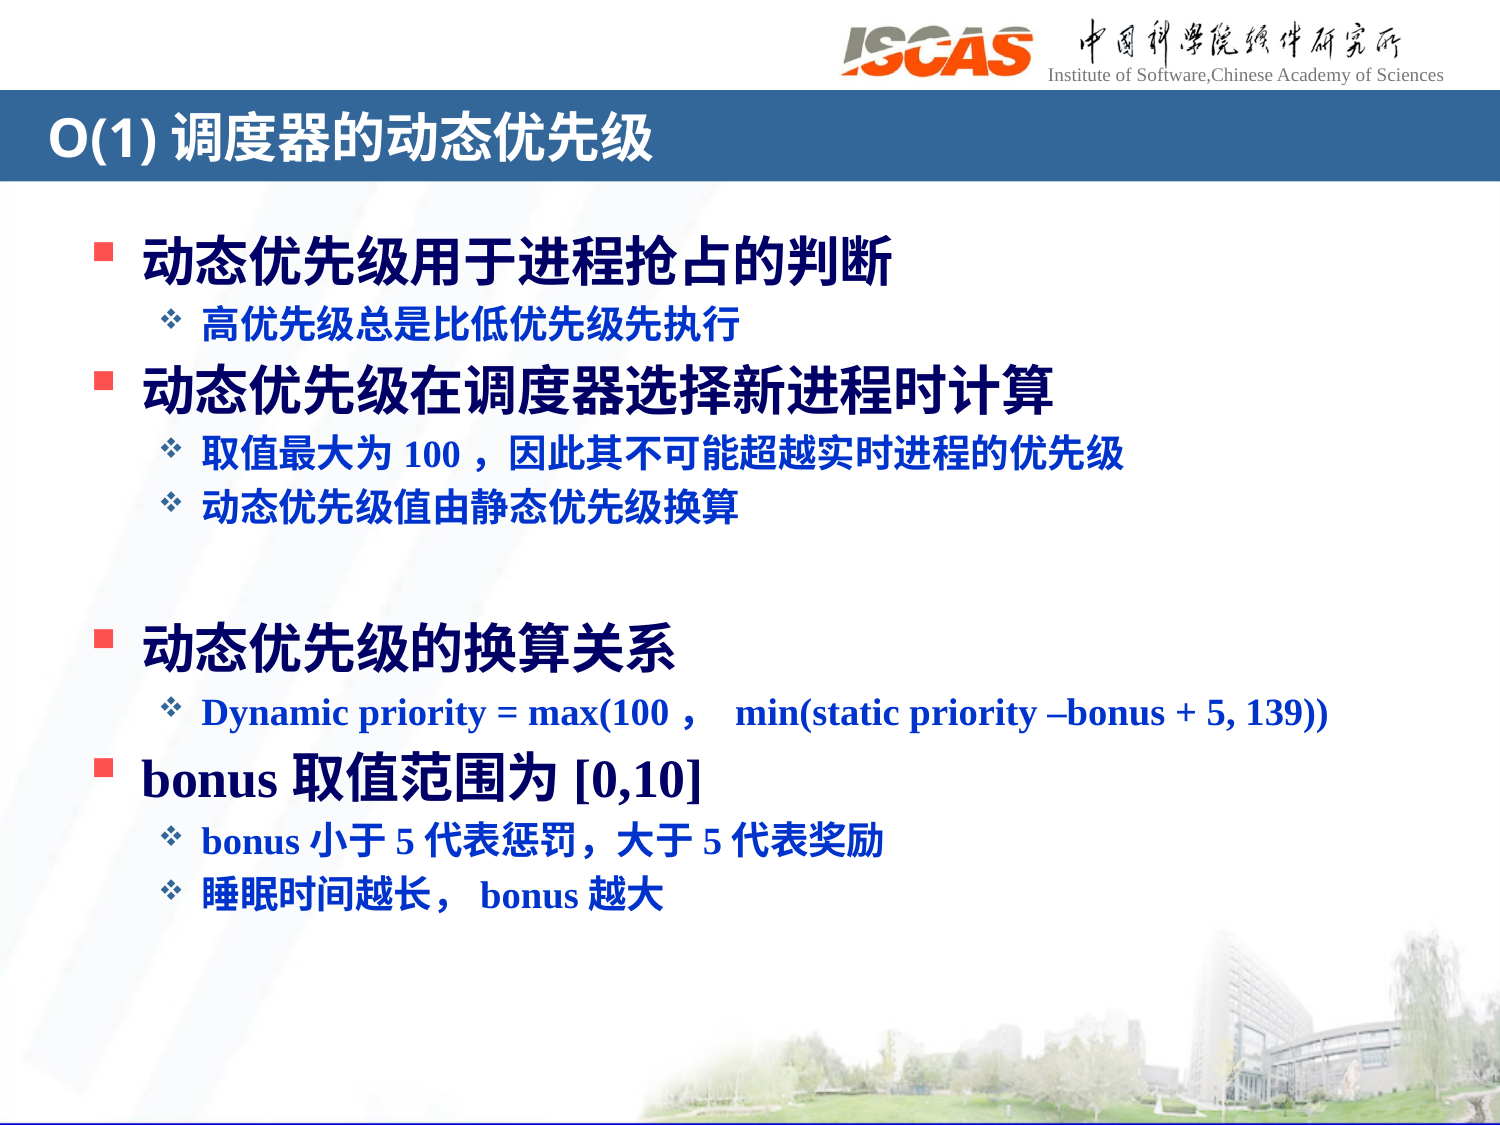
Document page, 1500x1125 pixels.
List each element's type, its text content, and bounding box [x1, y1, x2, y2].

picture [1077, 15, 1402, 71]
picture [837, 18, 1045, 87]
list 动态优先级用于进程抢占的判断 高优先级总是比低优先级先执行 动态优先级在调度器选择新进程时计算 取值最大为100，因此其不可能超越实时进程的优先级 动态优先级值由静态优先级换算 动态优先级的换算关系 Dynamic priority = max(100， min(static priority –bonus + 5, 139)) bonus取值范围为[0,10] bonus小于5代表惩罚，大于5代表奖励 睡眠时间越长，bonus越大 [73, 219, 1427, 1024]
picture [0, 182, 1500, 1125]
title O(1)调度器的动态优先级 [0, 89, 1500, 182]
